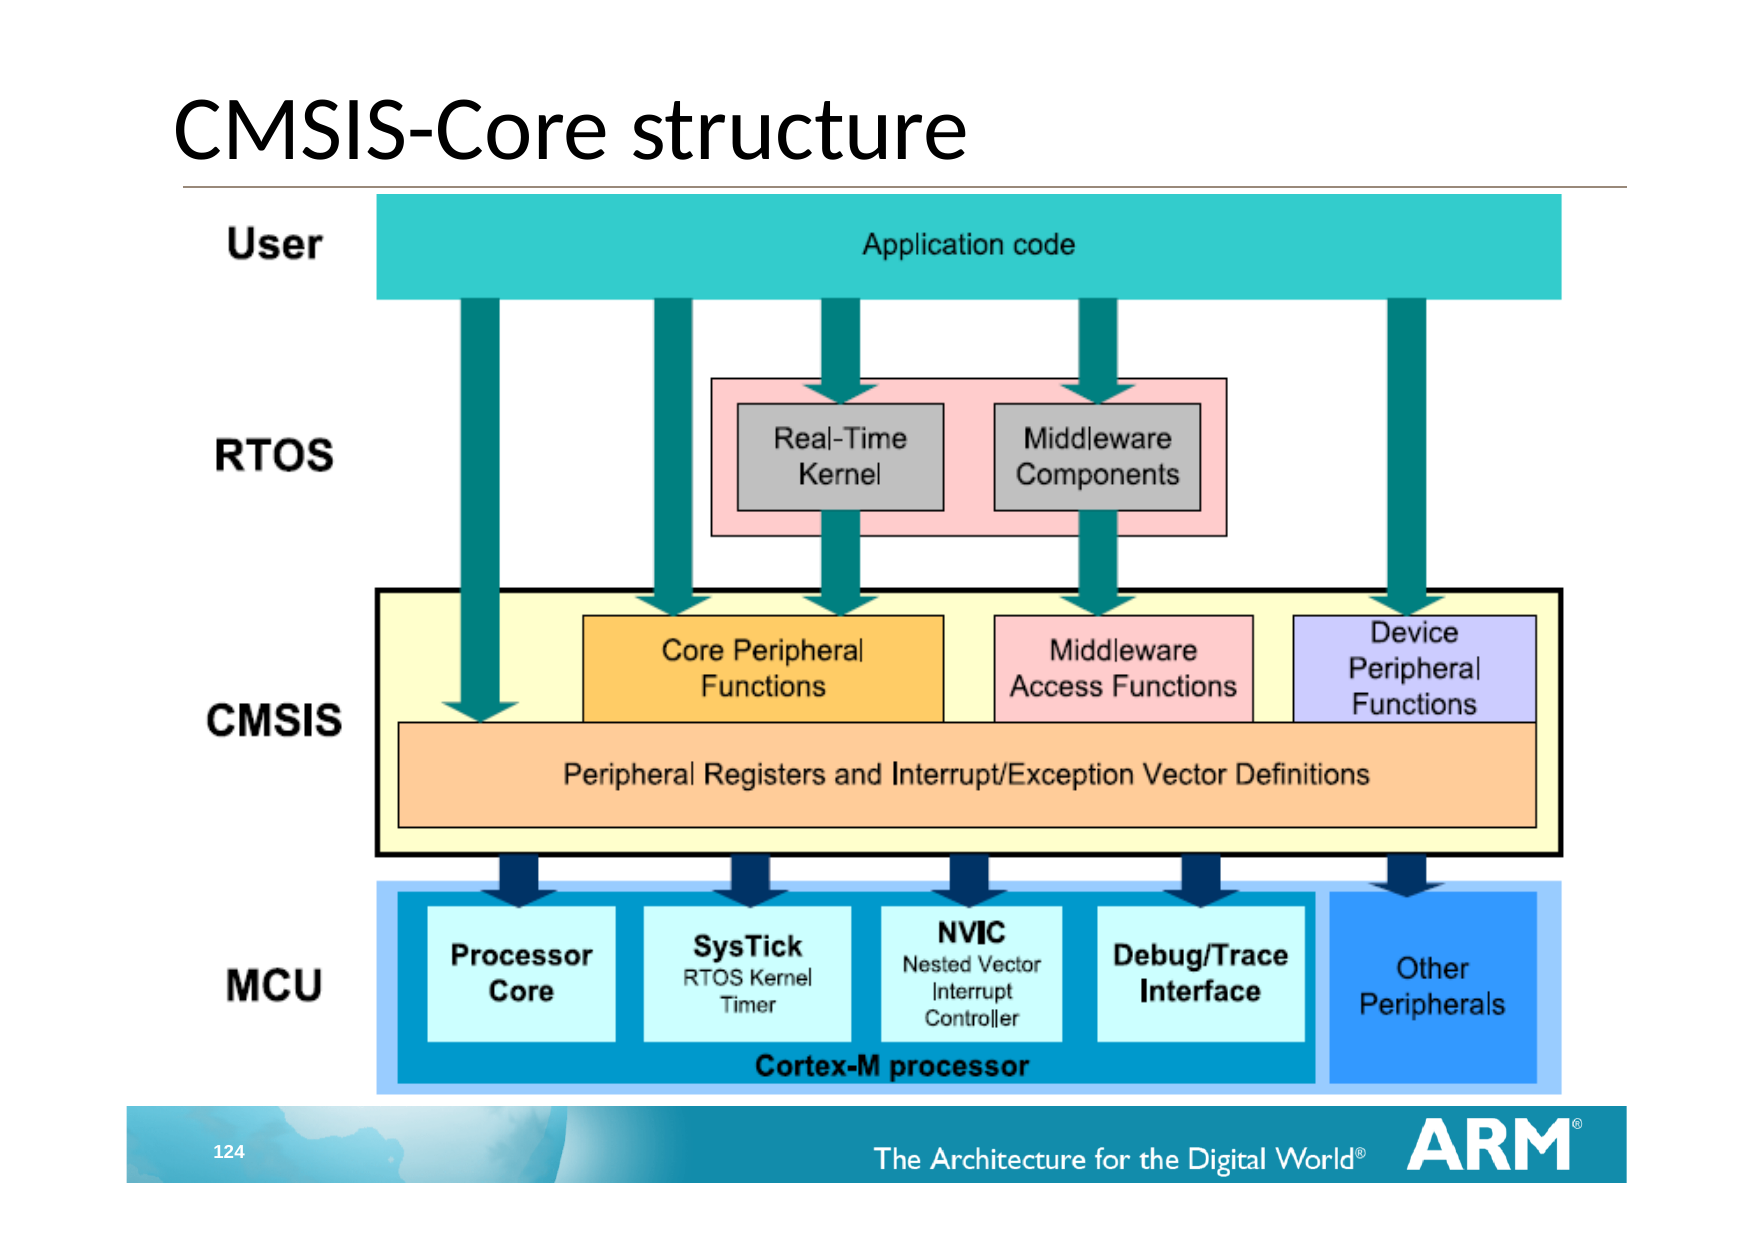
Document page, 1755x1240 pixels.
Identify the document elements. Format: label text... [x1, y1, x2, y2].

picture [126, 1106, 1627, 1183]
picture [173, 194, 1581, 1095]
slide_number 124 [198, 1139, 287, 1187]
title CMSIS-Core structure [173, 80, 1581, 172]
